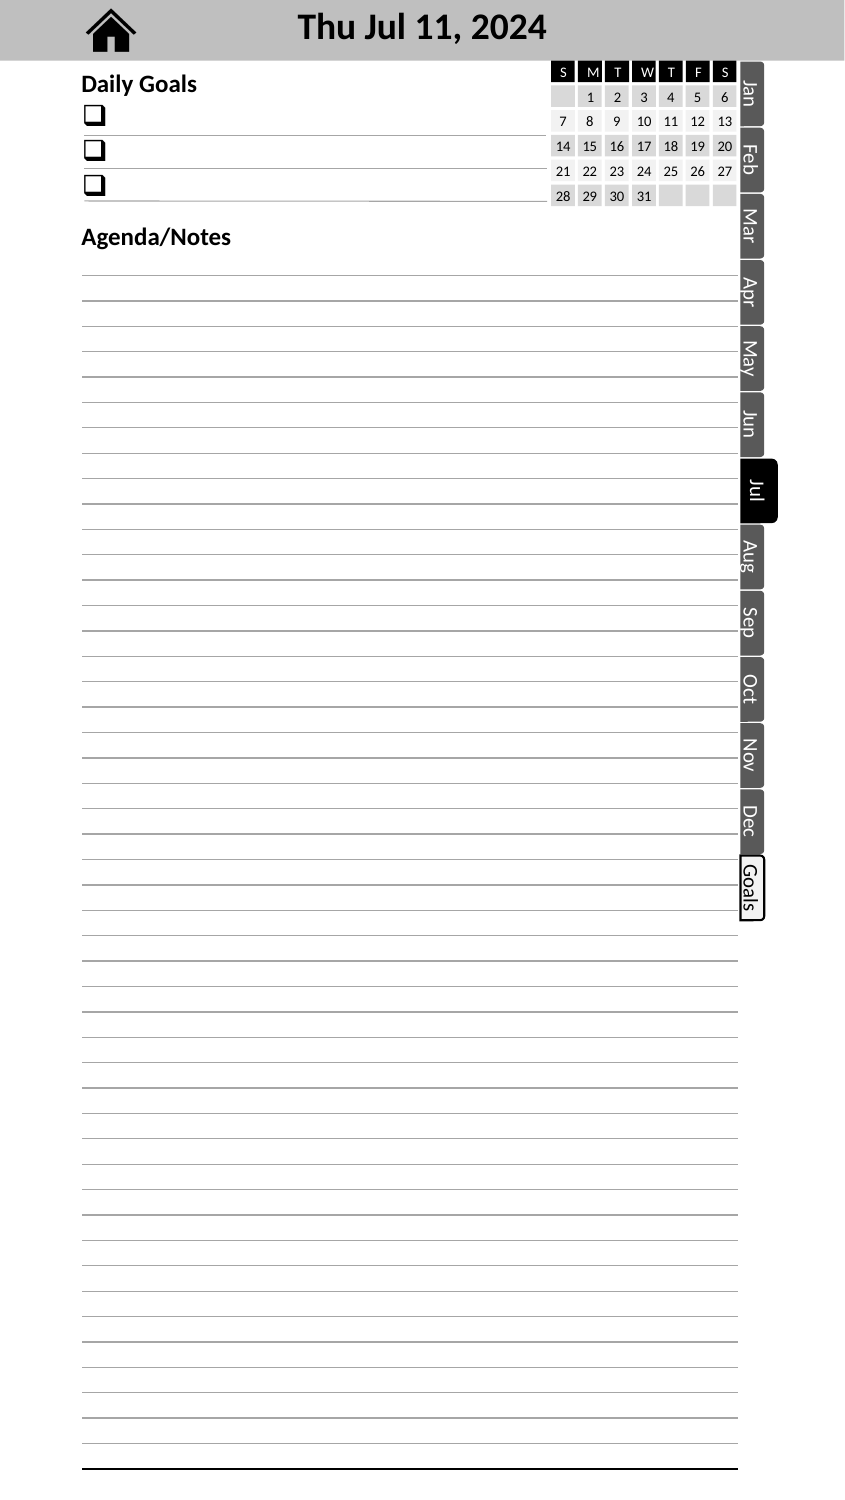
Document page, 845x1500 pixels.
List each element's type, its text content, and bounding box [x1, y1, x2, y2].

list Thu Jul 11, 2024 [190, 0, 655, 61]
picture [82, 1, 140, 59]
